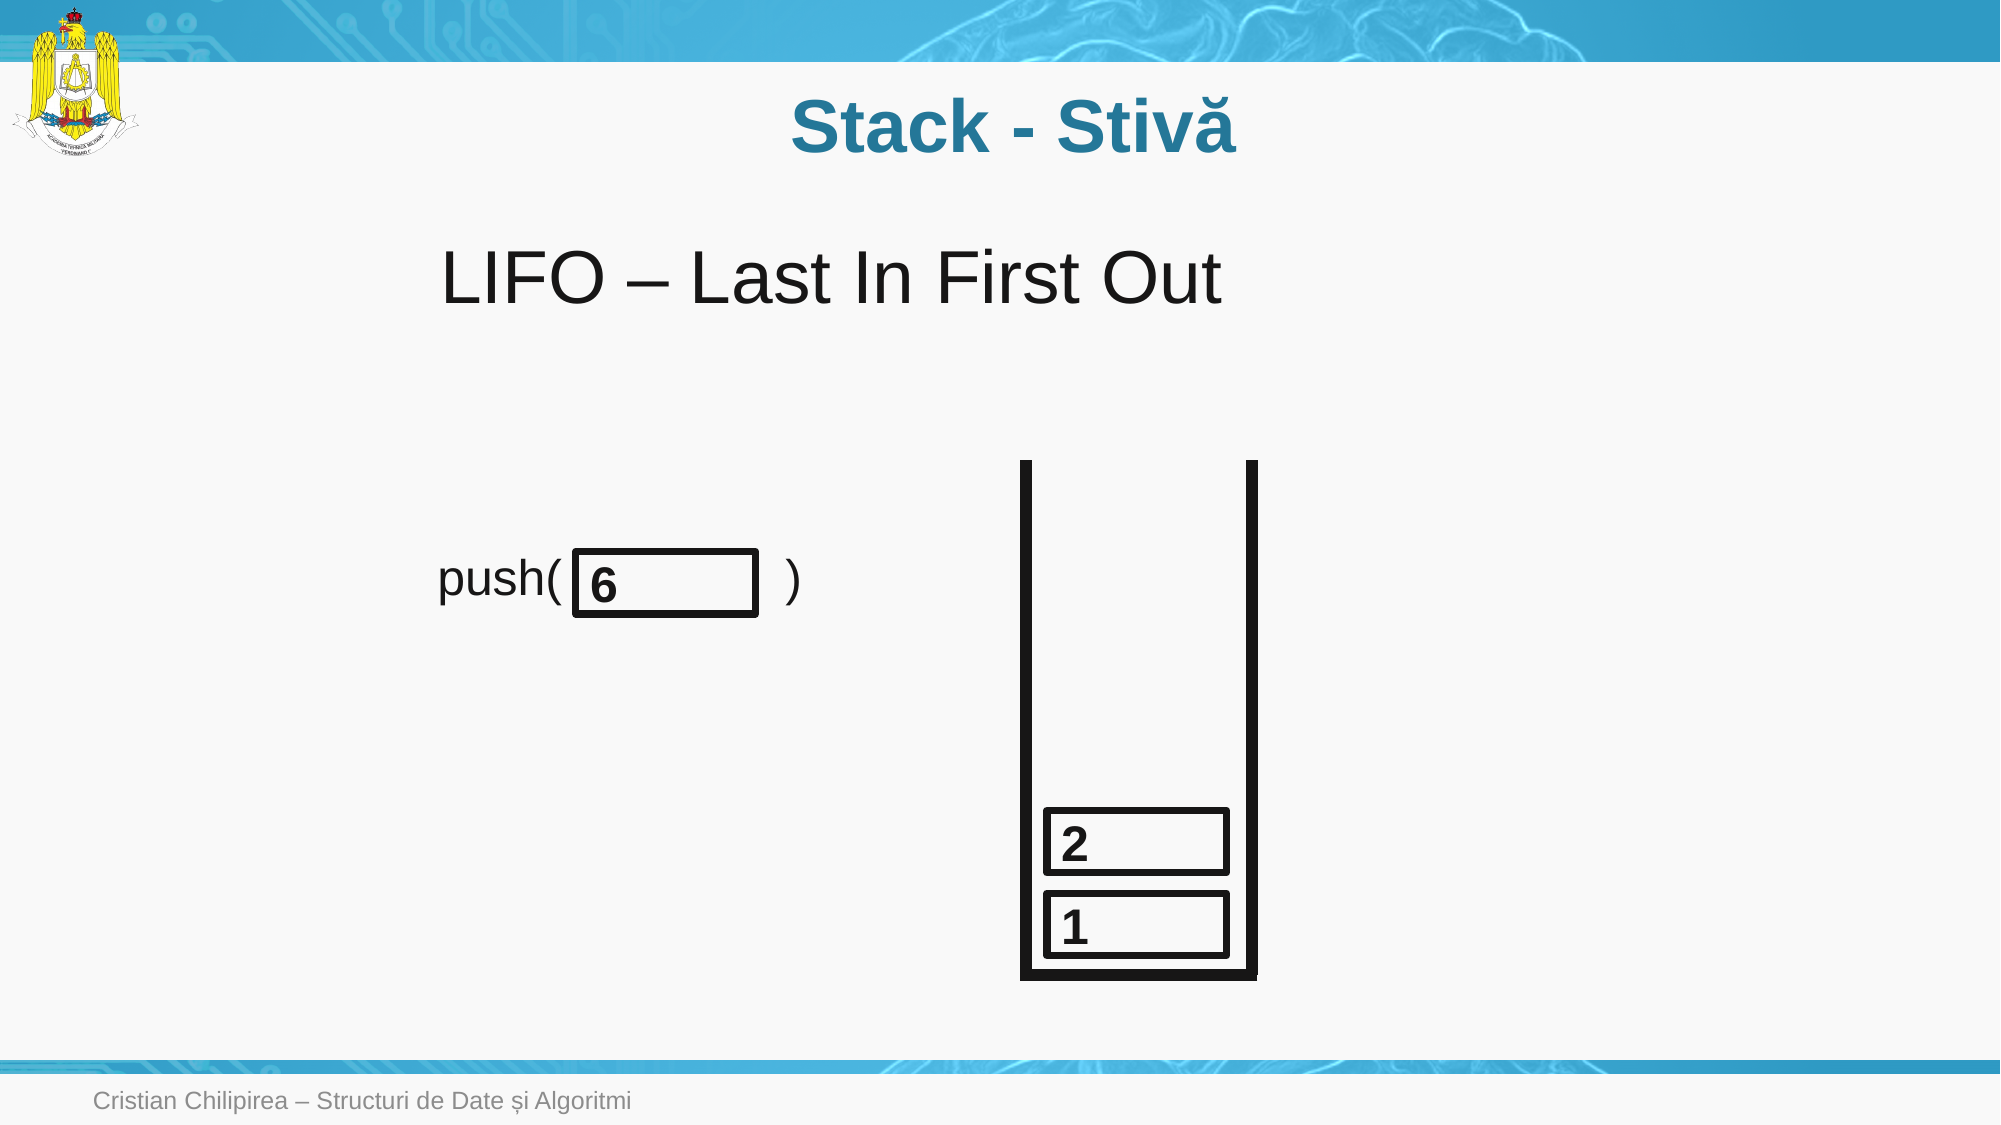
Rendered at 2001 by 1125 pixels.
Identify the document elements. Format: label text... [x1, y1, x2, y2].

picture [0, 1060, 2000, 1074]
text_box push( ) [422, 538, 819, 613]
title Stack - Stivă [150, 76, 1876, 180]
text_box LIFO – Last In First Out [425, 231, 1338, 359]
text_box 1 [1046, 893, 1227, 956]
footer Cristian Chilipirea – Structuri de Date și Algoritmi [77, 1073, 1338, 1125]
text_box 2 [1046, 810, 1227, 873]
text_box 6 [575, 551, 756, 614]
picture [0, 0, 2000, 156]
